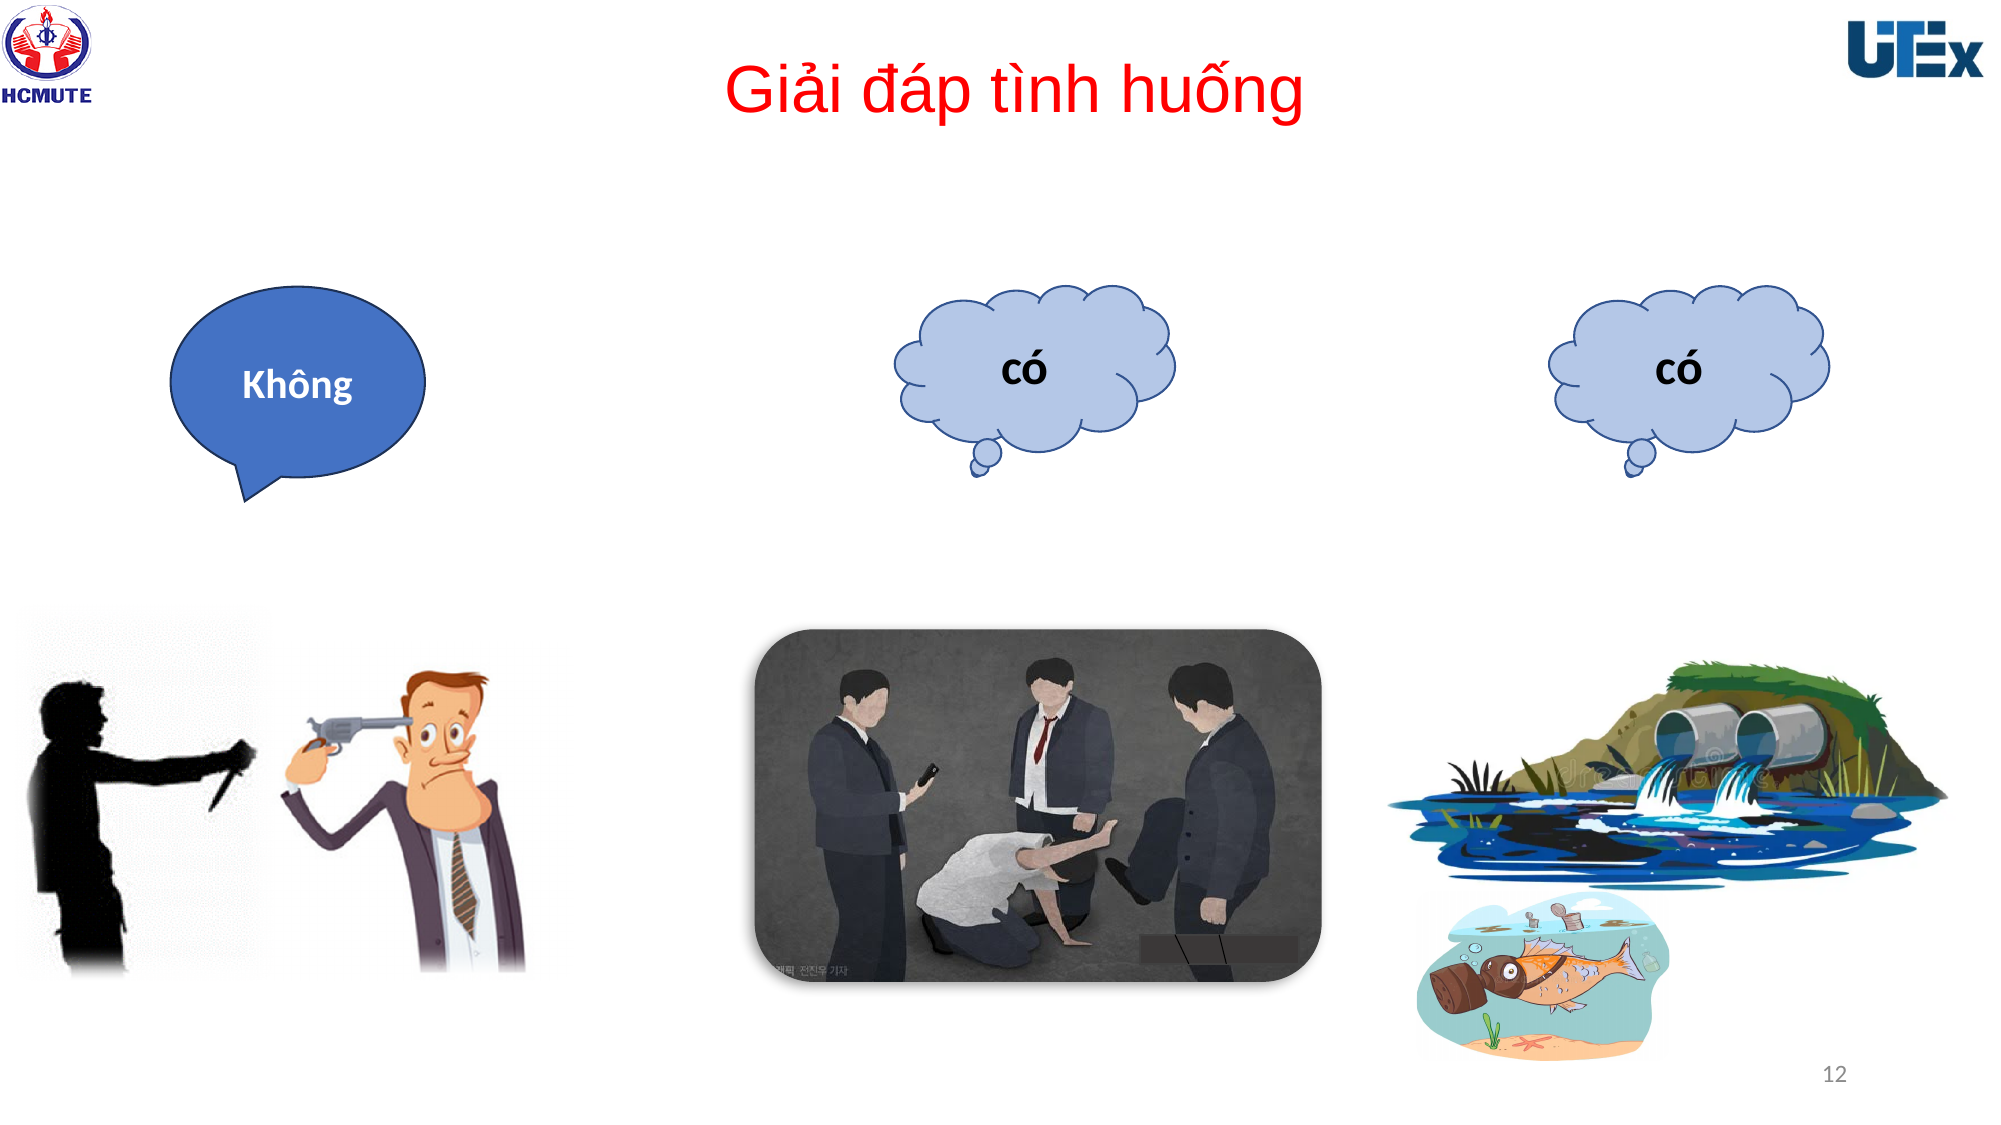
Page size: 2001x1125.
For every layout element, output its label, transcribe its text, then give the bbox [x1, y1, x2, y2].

slide_number 12 [1412, 1062, 1863, 1103]
picture [1842, 19, 1995, 86]
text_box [1372, 285, 1964, 1062]
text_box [754, 285, 1322, 982]
picture [0, 0, 93, 104]
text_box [13, 286, 575, 982]
text_box Giải đáp tình huống [0, 38, 2000, 134]
